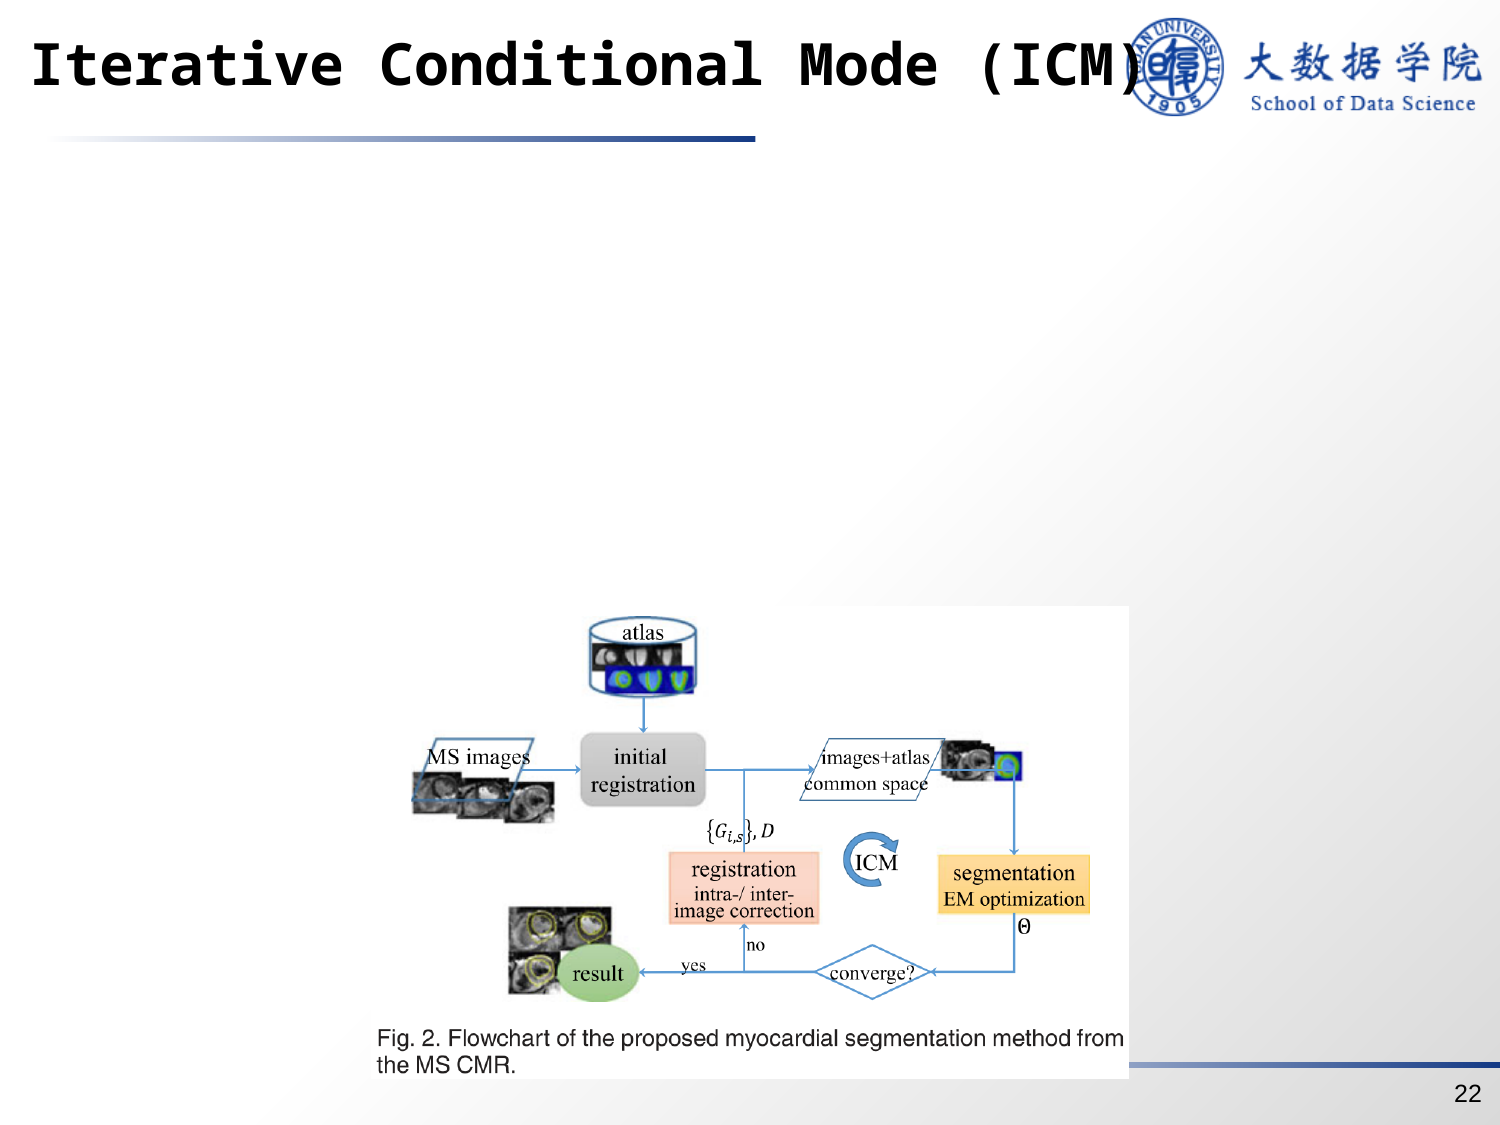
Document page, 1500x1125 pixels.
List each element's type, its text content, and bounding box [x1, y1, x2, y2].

title Iterative Conditional Mode (ICM) [0, 0, 1500, 125]
slide_number 22 [1147, 1072, 1498, 1113]
picture [371, 605, 1129, 1079]
